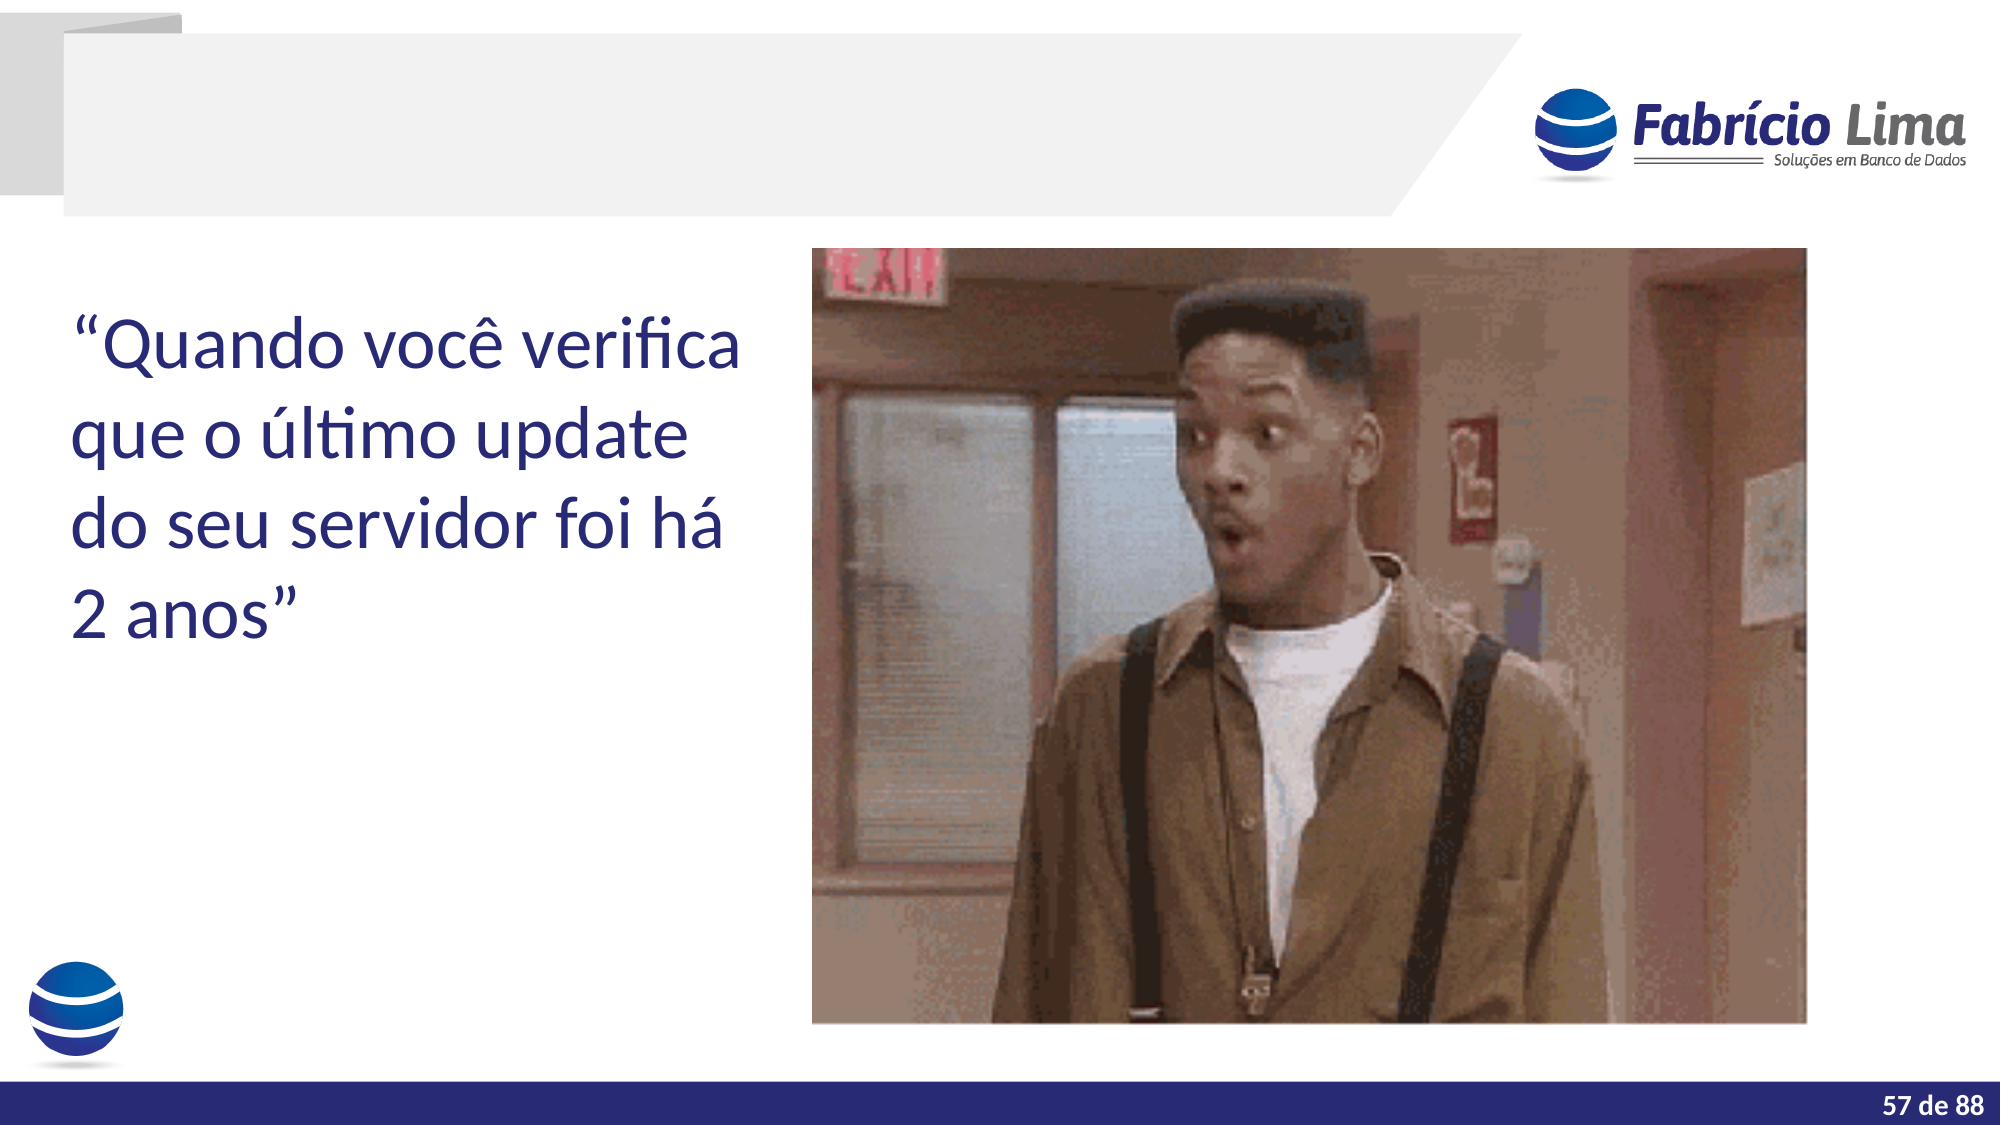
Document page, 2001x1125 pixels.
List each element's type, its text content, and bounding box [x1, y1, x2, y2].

picture [1501, 42, 1997, 217]
picture [14, 951, 137, 1082]
text_box “Quando você verifica que o último update do seu servidor foi há 2 anos” [55, 286, 782, 661]
picture [812, 248, 1811, 1029]
slide_number 32 de 88 [1718, 1083, 2000, 1125]
